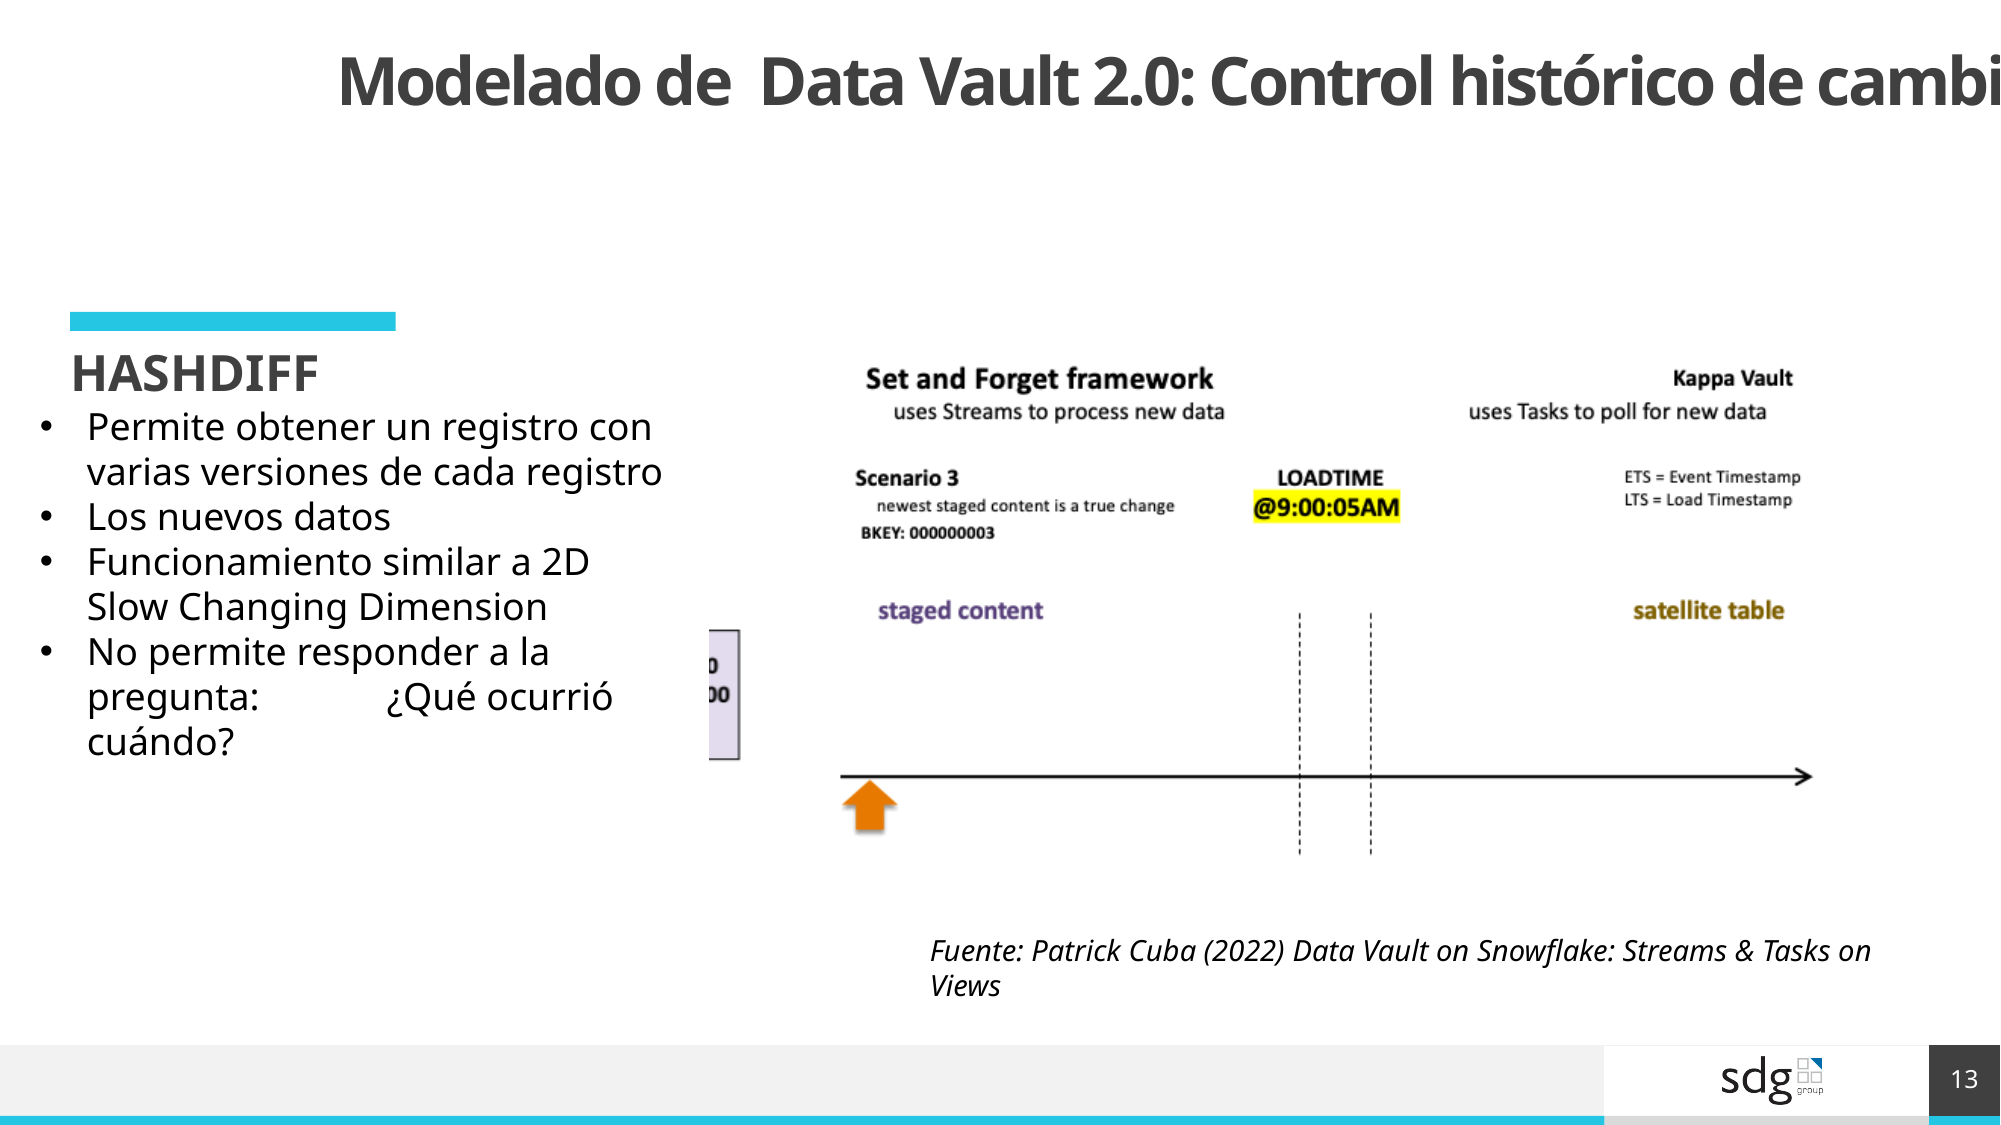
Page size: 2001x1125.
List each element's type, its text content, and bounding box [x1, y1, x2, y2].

text_box [69, 311, 397, 332]
text_box Fuente: Patrick Cuba (2022) Data Vault on Snowflake: Streams & Tasks on Views [915, 957, 1911, 1010]
picture [709, 230, 2000, 957]
text_box Permite obtener un registro con varias versiones de cada registro Los nuevos datos Funcionamiento similar a 2D Slow Changing Dimension No permite responder a la pregunta: ¿Qué ocurrió cuándo? [25, 395, 696, 771]
text_box HASHDIFF [70, 348, 709, 408]
picture [1722, 1056, 1823, 1105]
title Modelado de Data Vault 2.0: Control histórico de cambios [335, 63, 2000, 106]
slide_number 13 [1929, 1045, 2000, 1116]
